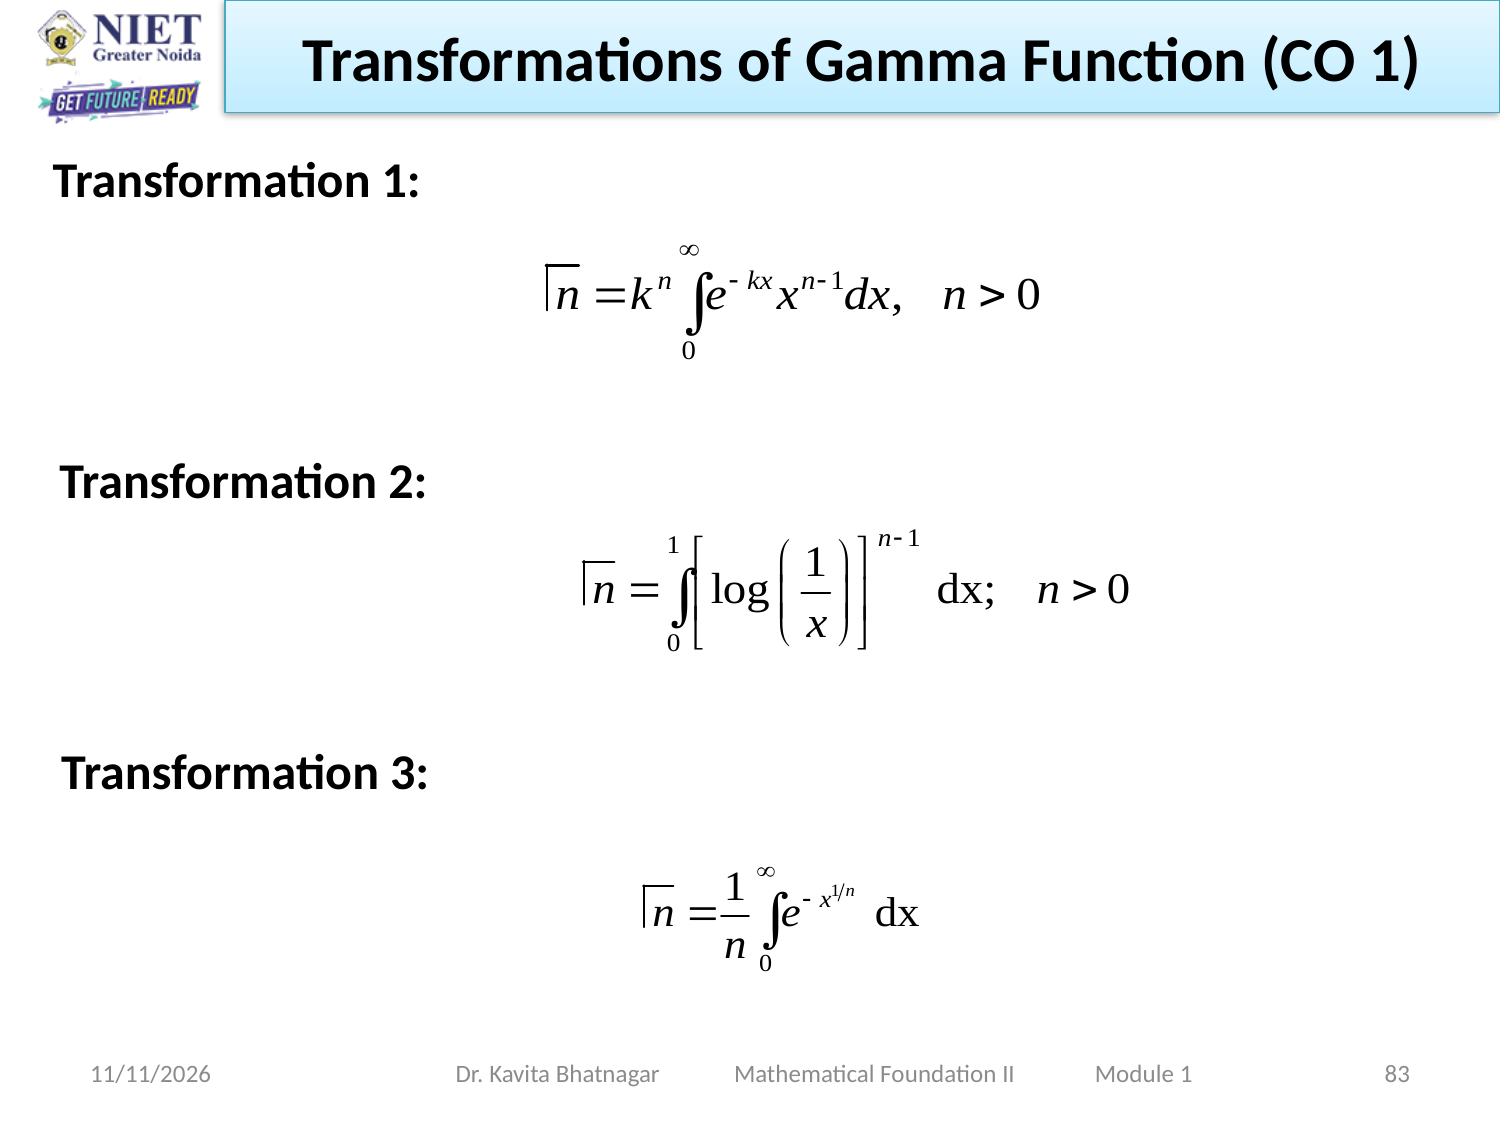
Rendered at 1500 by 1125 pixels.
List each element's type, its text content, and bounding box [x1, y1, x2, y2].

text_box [537, 225, 1051, 371]
slide_number 83 [1238, 1042, 1425, 1103]
picture [0, 0, 238, 135]
text_box Transformation 1: [37, 139, 436, 215]
footer Dr. Kavita Bhatnagar Mathematical Foundation II Module 1 [412, 1042, 1238, 1103]
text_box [574, 516, 1138, 663]
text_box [635, 849, 928, 983]
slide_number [75, 1042, 412, 1103]
text_box Transformations of Gamma Function (CO 1) [239, 1, 1500, 113]
text_box Transformation 2: [44, 441, 443, 516]
text_box Transformation 3: [46, 732, 445, 808]
